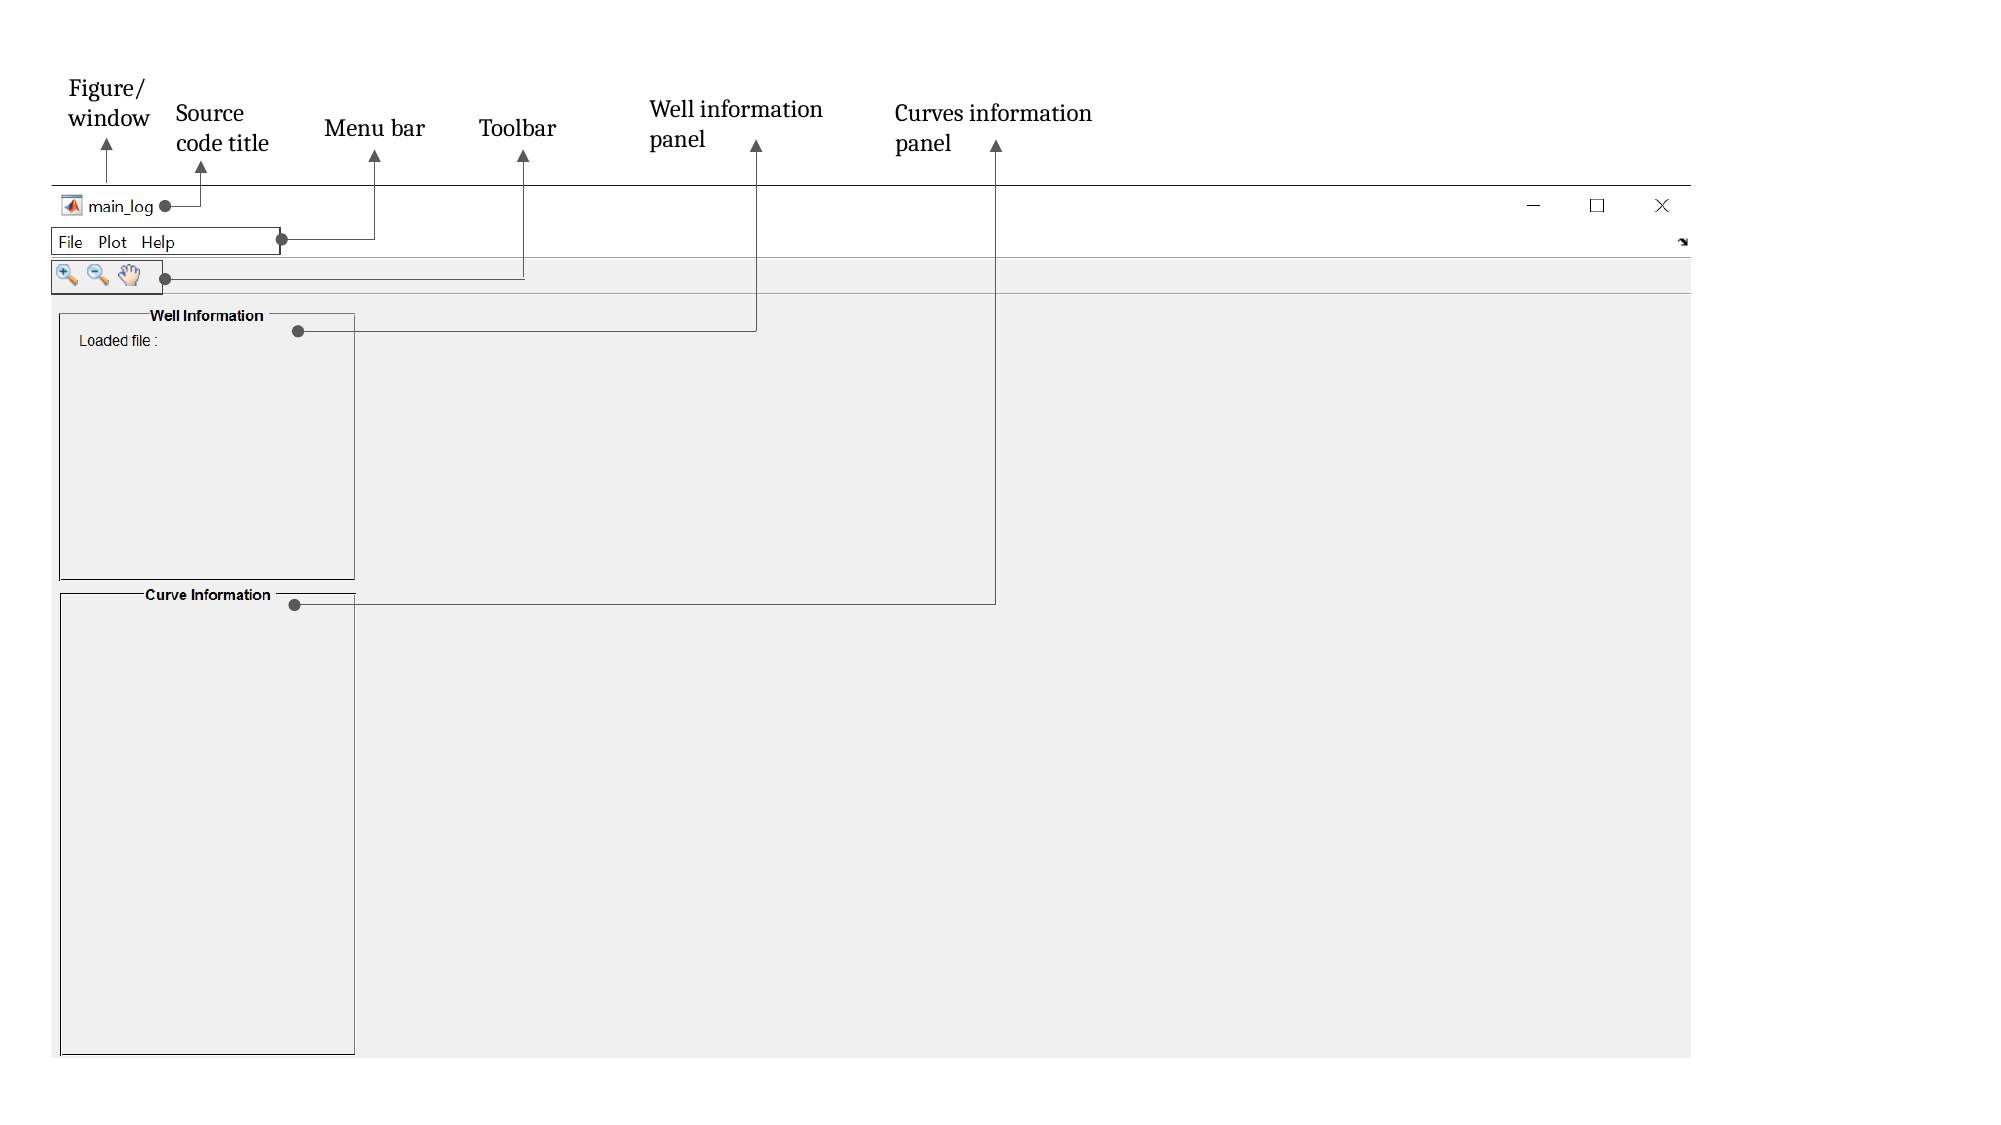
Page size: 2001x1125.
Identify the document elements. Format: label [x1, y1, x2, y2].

text_box [51, 63, 1691, 1059]
